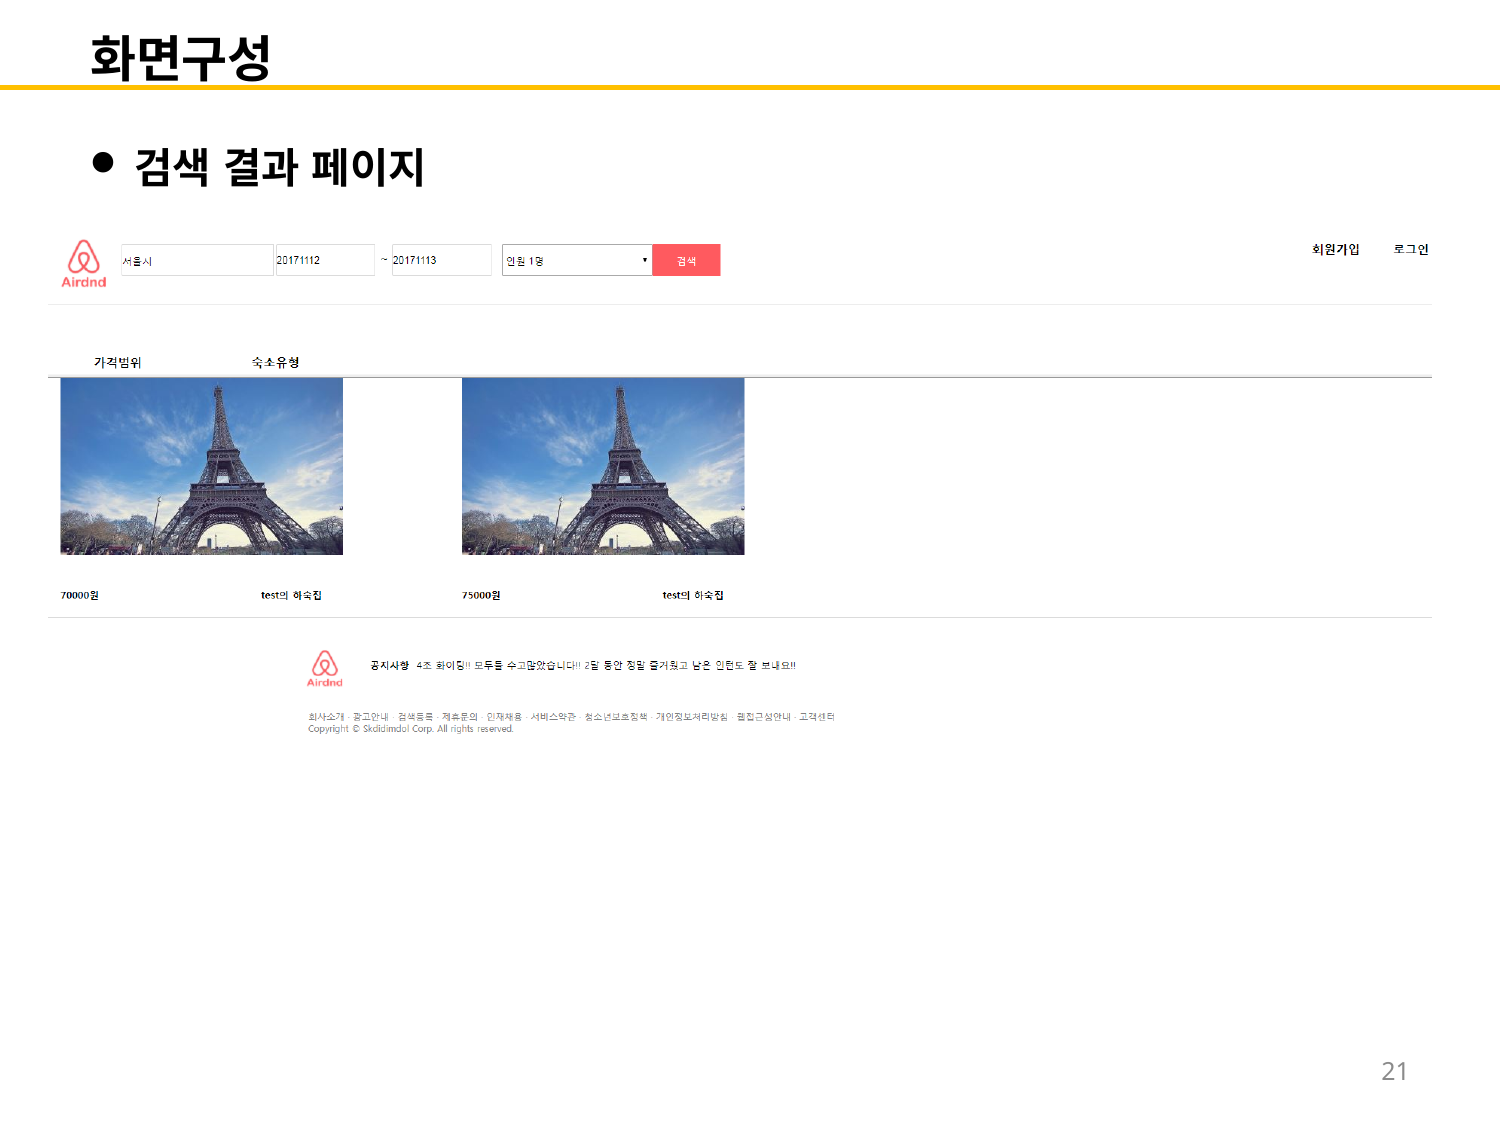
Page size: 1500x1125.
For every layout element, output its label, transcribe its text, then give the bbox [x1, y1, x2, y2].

text_box 검색 결과 페이지 [74, 134, 1500, 1060]
slide_number 21 [1074, 1060, 1425, 1103]
picture [48, 231, 1433, 918]
title 화면구성 [75, 7, 1425, 79]
